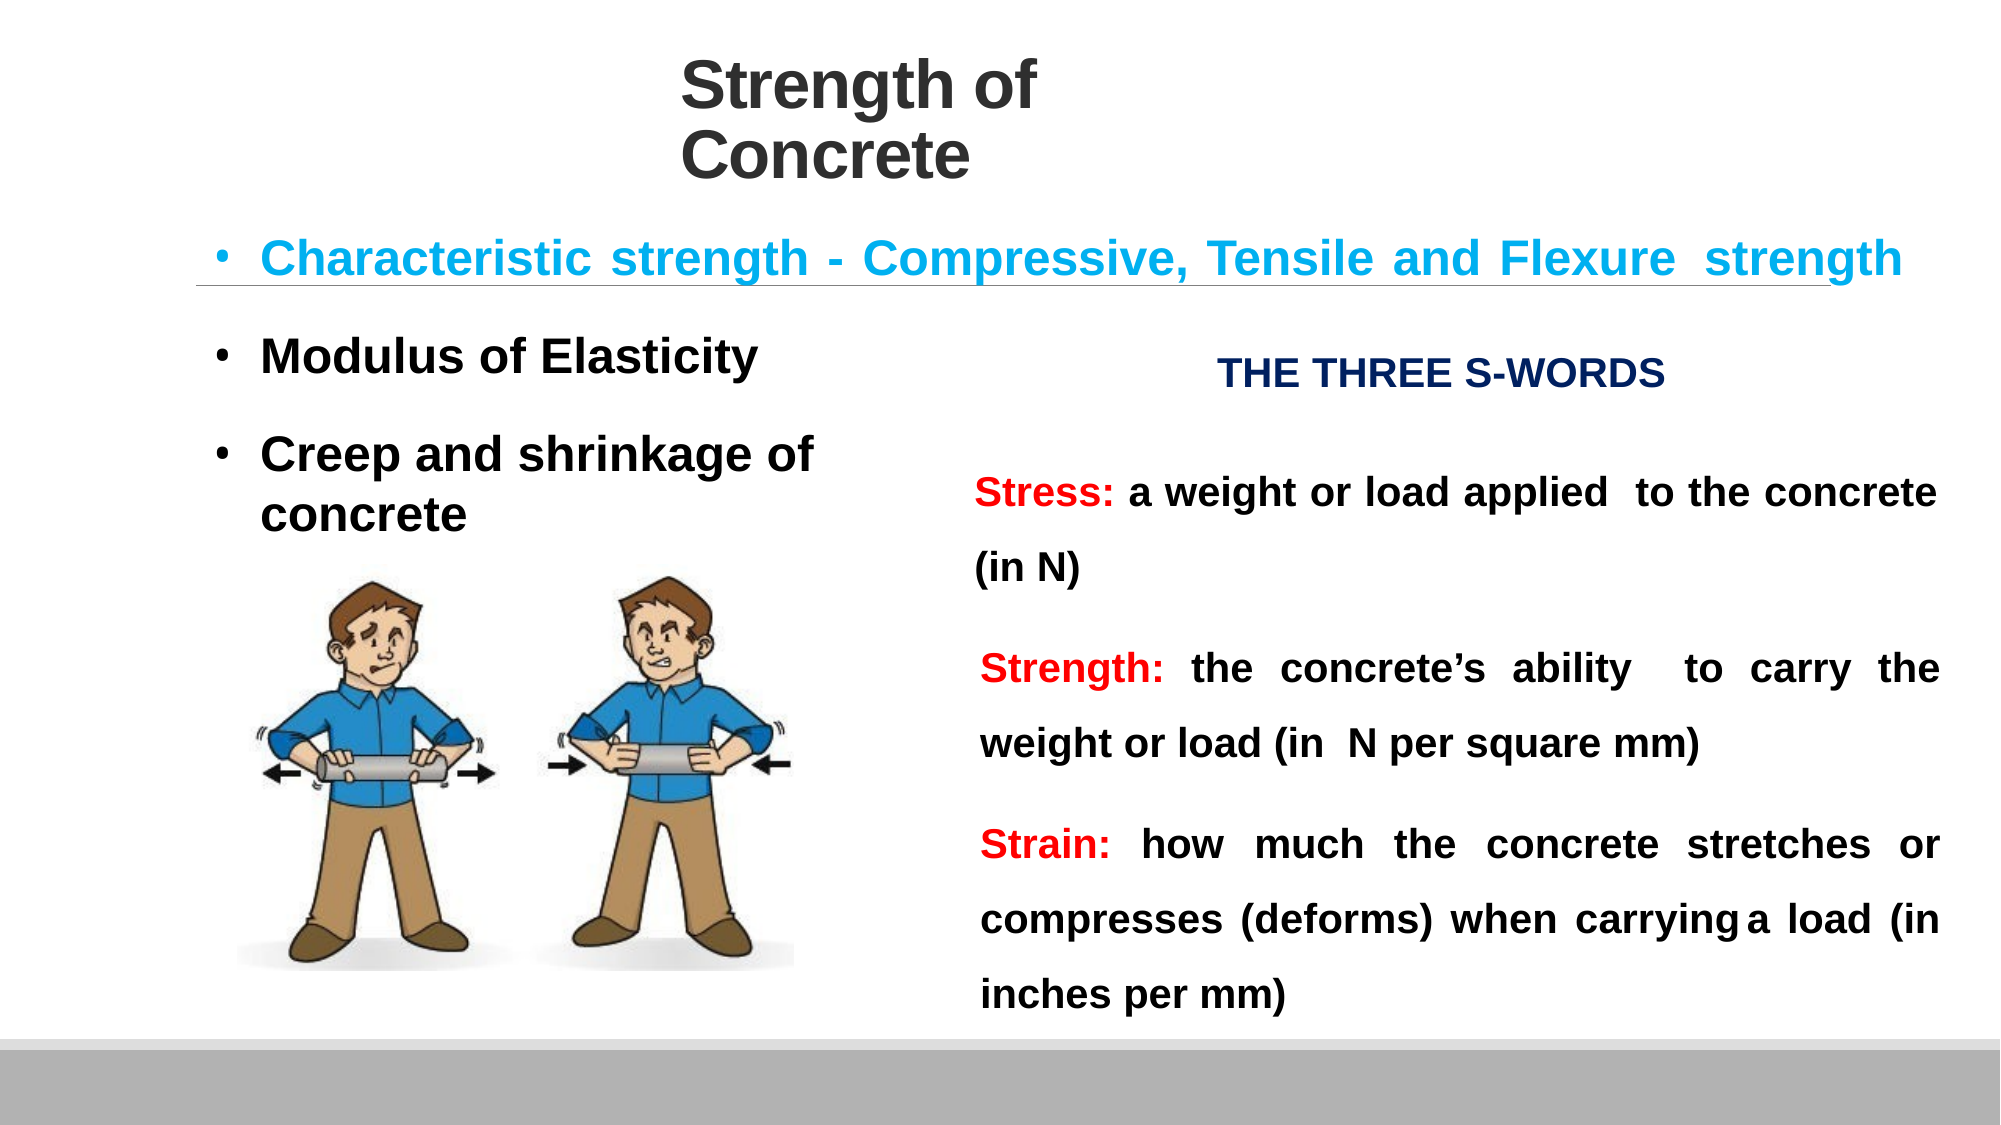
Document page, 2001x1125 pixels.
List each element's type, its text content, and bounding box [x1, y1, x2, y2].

text_box Characteristic strength - Compressive, Tensile and Flexure strength [211, 223, 1956, 286]
title Strength of Concrete [665, 43, 1337, 200]
picture [236, 564, 794, 972]
text_box Stress: a weight or load applied to the concrete (in N) Strength: the concrete’s ability to carry the weight or load (in N per square mm) Strain: how much the concrete stretches or compresses (deforms) when carrying a load (in inches per mm) [957, 432, 1957, 1025]
text_box Modulus of Elasticity Creep and shrinkage of concrete [211, 321, 957, 542]
text_box THE THREE S-WORDS [1215, 343, 1674, 397]
